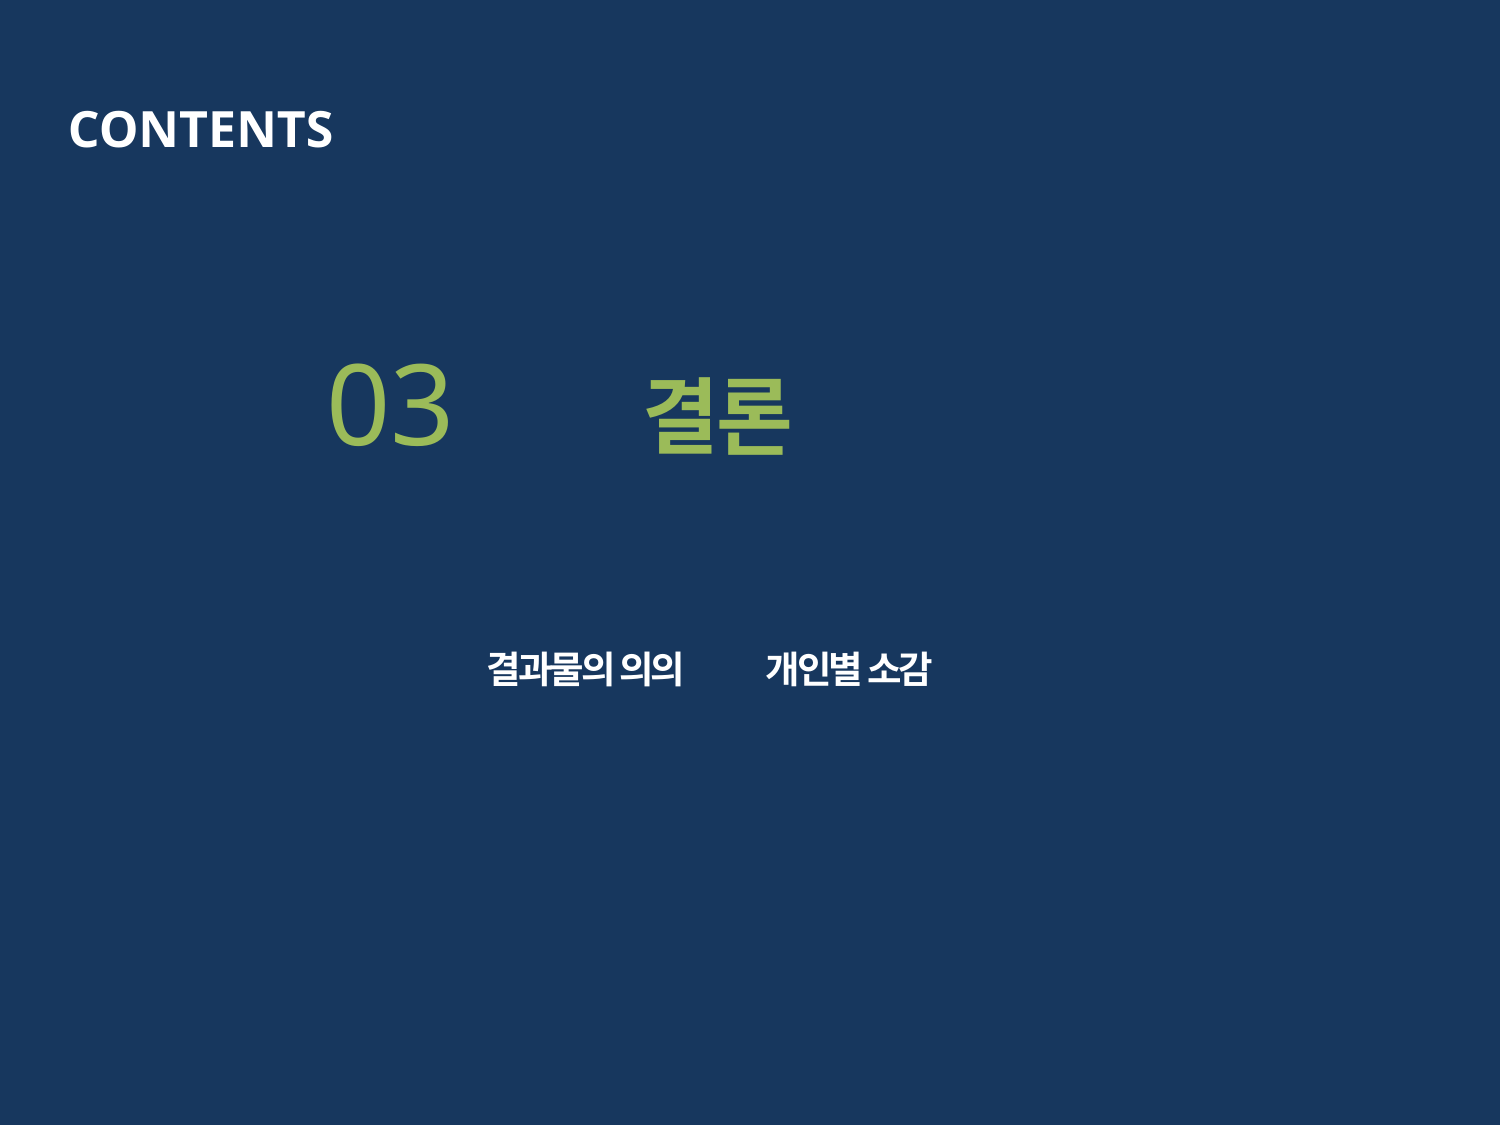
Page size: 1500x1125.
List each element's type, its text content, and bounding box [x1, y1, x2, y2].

text_box 03 [311, 235, 571, 476]
text_box 결론 [611, 357, 825, 472]
text_box CONTENTS [53, 89, 739, 165]
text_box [460, 638, 976, 700]
